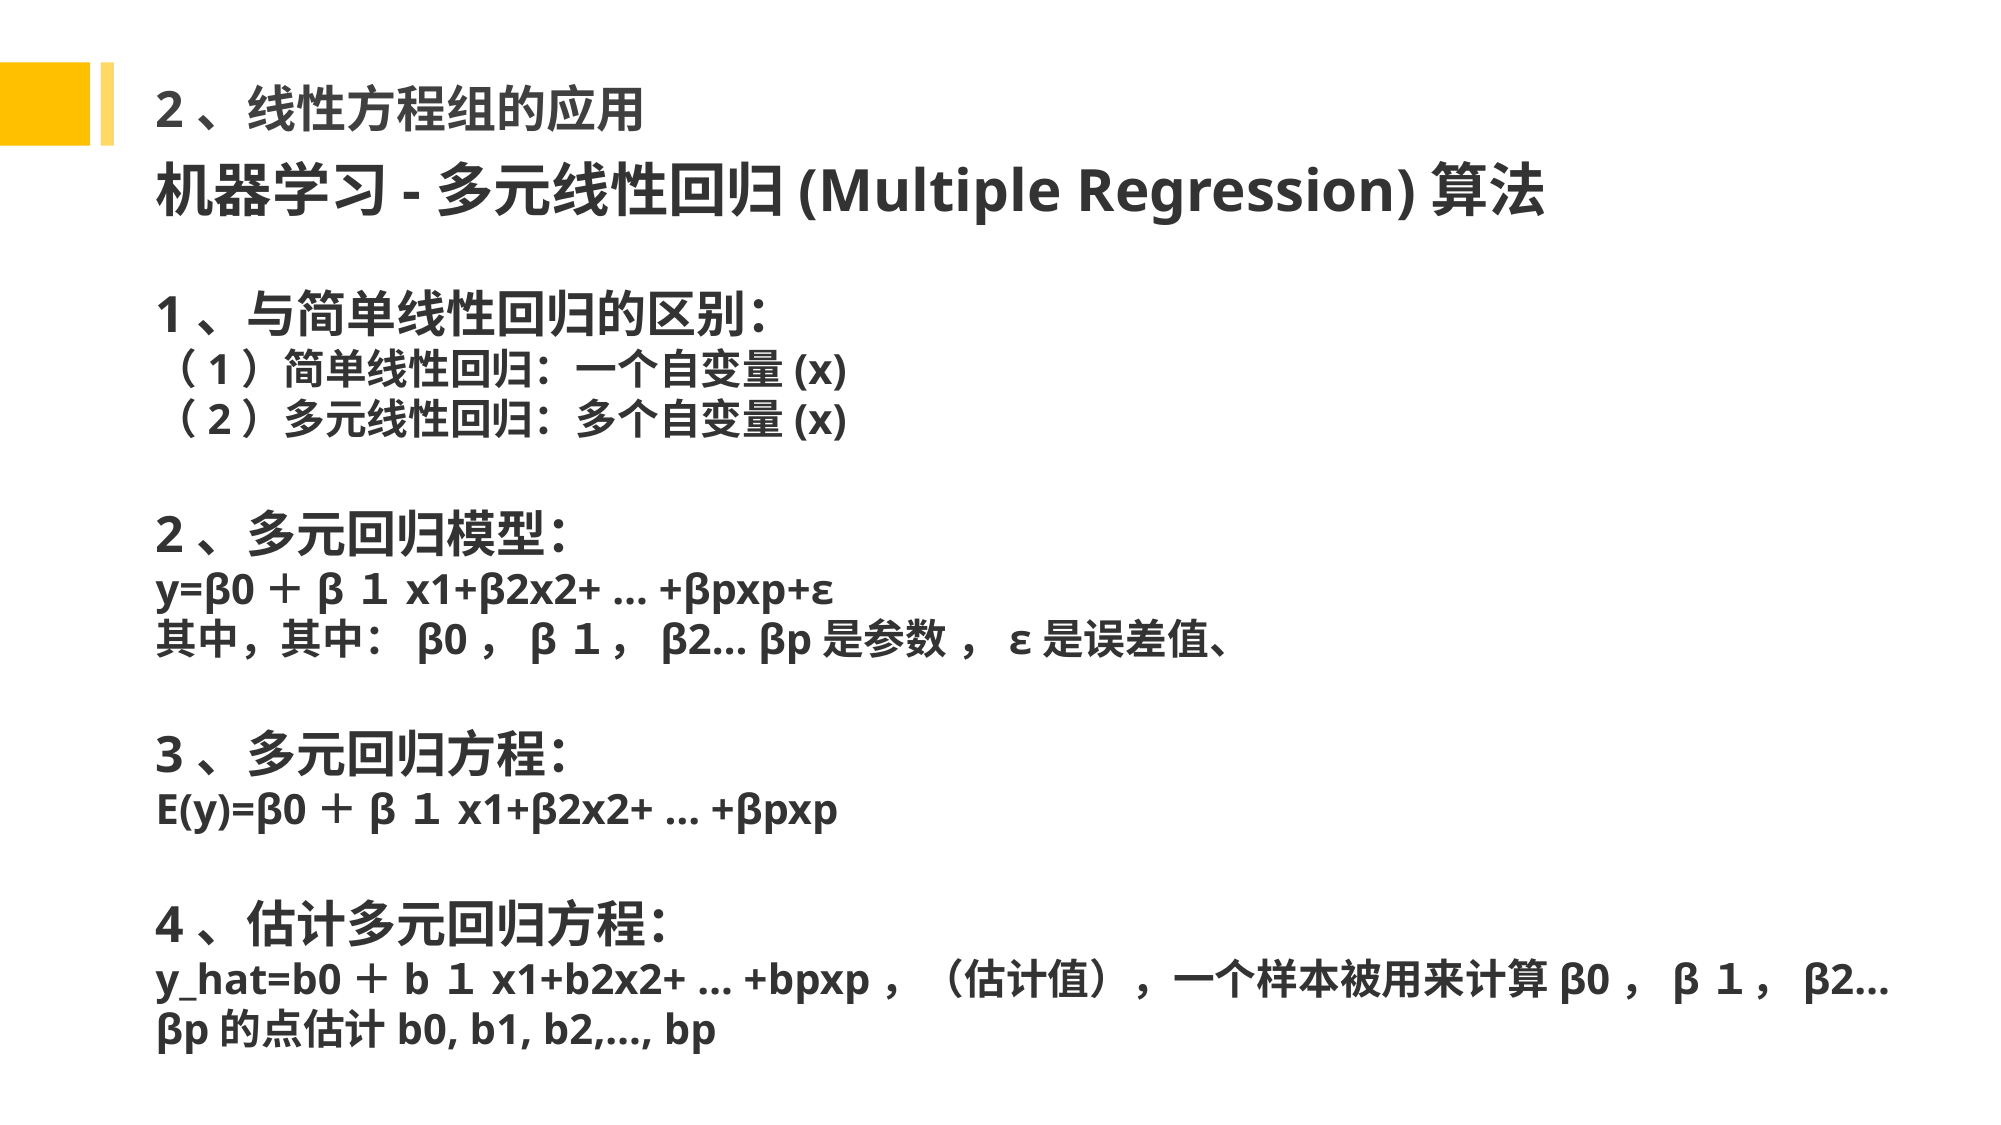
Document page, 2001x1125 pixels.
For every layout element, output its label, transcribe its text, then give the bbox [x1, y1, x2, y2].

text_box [0, 62, 115, 146]
text_box 2、线性方程组的应用 [140, 69, 695, 145]
text_box 机器学习-多元线性回归(Multiple Regression)算法 1、与简单线性回归的区别： （1）简单线性回归：一个自变量(x) （2）多元线性回归：多个自变量(x) 2、多元回归模型： y=β0＋β１x1+β2x2+ … +βpxp+ε 其中，其中：β0，β１，β2… βp是参数 ，ε是误差值、 3、多元回归方程： E(y)=β0＋β１x1+β2x2+ … +βpxp 4、估计多元回归方程： y_hat=b0＋b１x1+b2x2+ … +bpxp，（估计值），一个样本被用来计算β0，β１，β2… βp的点估计b0, b1, b2,…, bp [140, 145, 1935, 1061]
